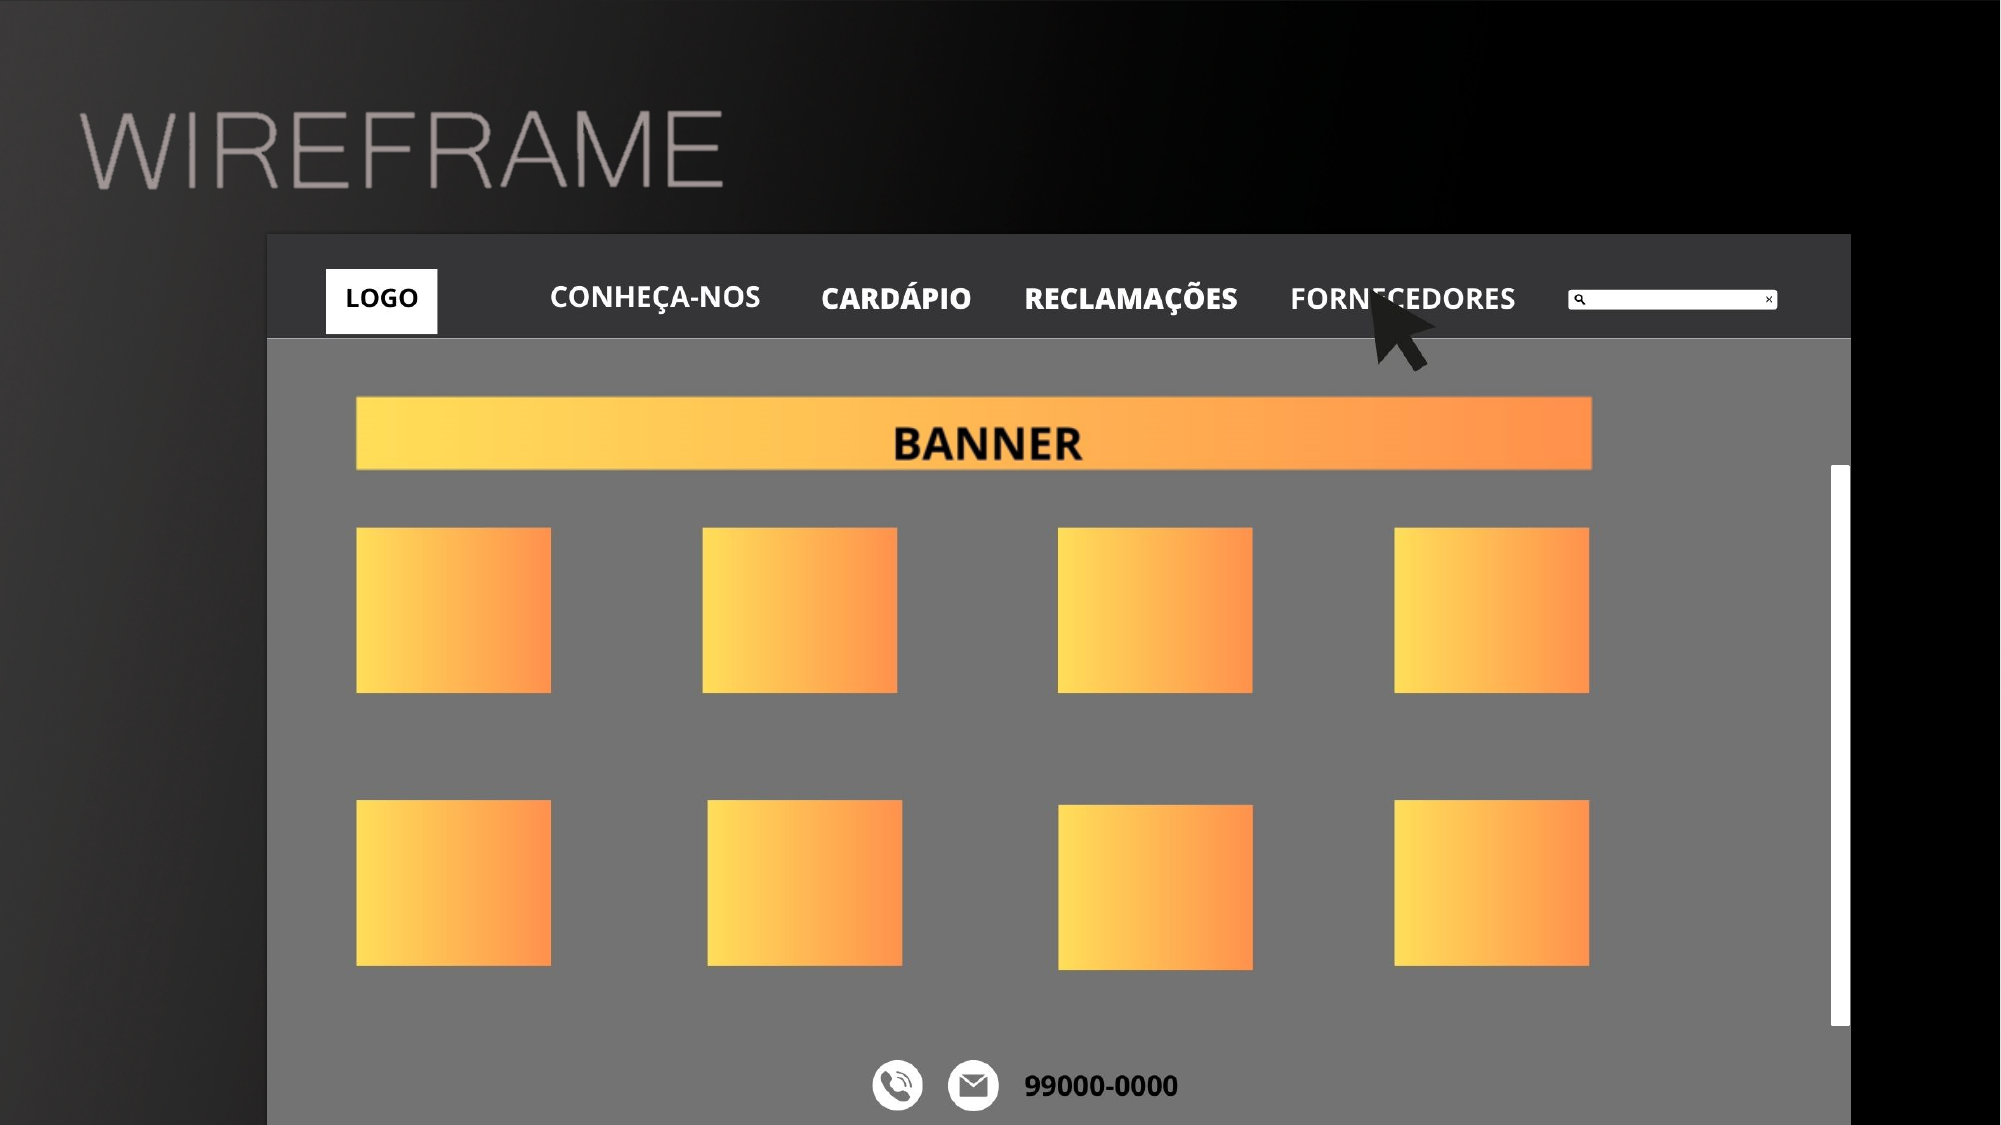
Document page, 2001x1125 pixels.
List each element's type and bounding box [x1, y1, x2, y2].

picture [340, 387, 1596, 476]
picture [0, 0, 2000, 1125]
list [266, 234, 1851, 1125]
